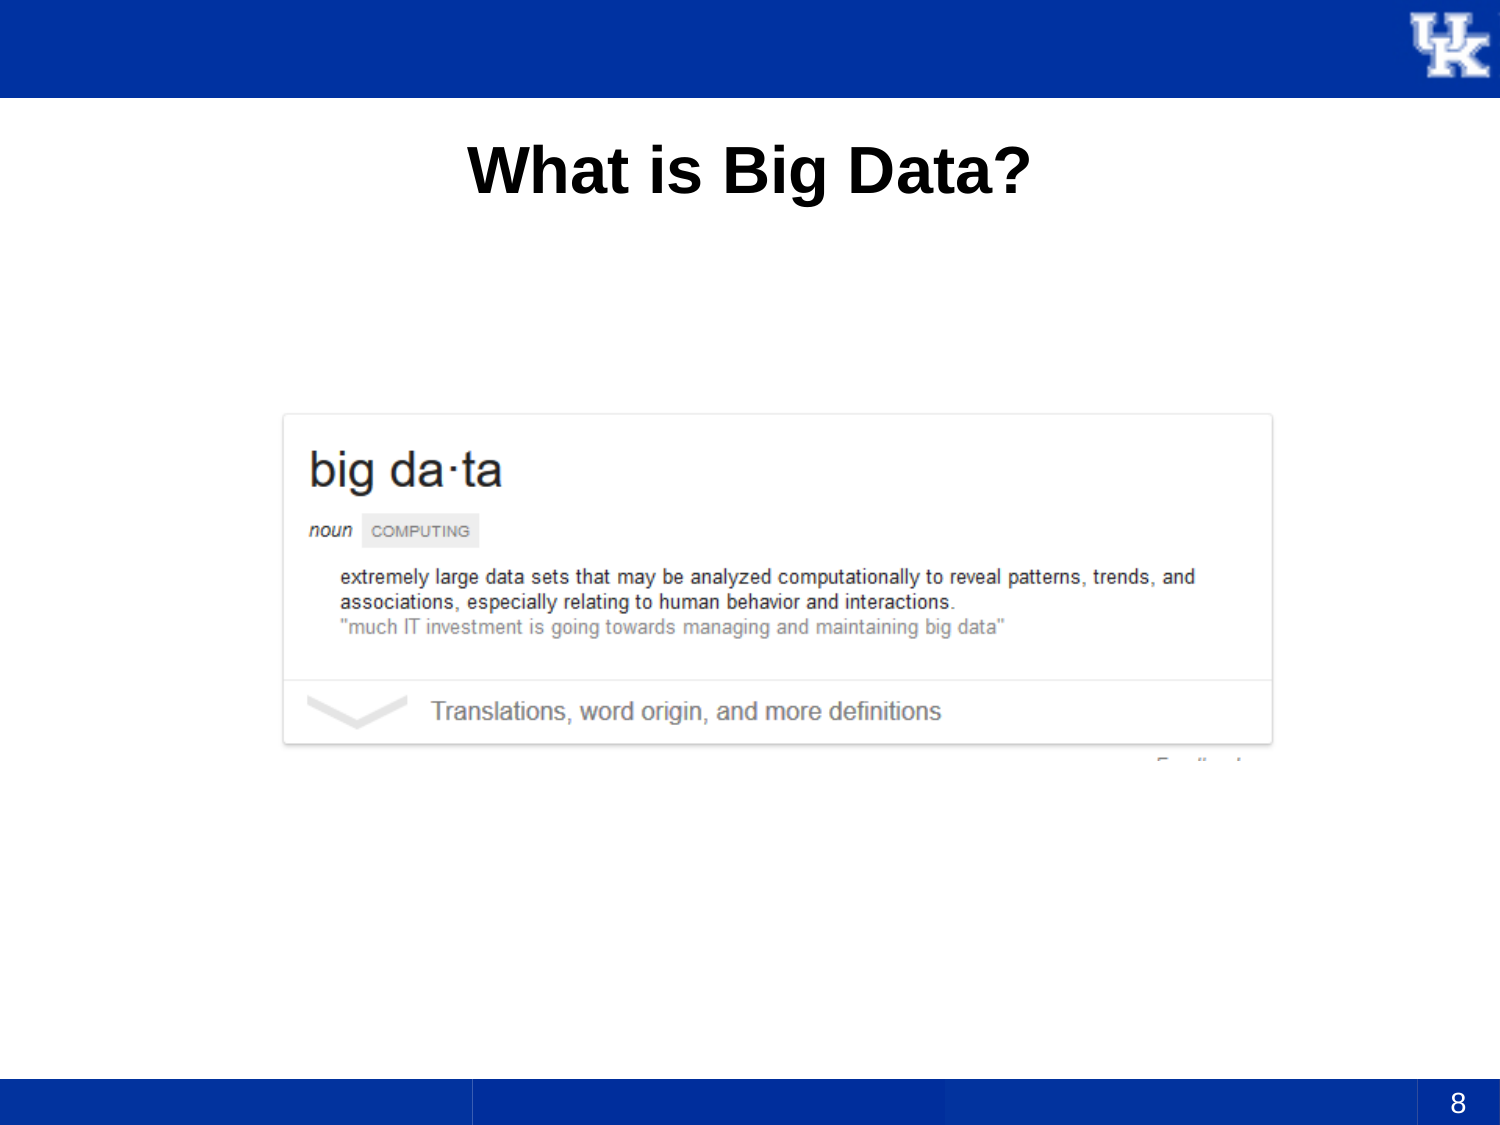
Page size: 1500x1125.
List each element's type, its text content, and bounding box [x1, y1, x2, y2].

title What is Big Data? [53, 119, 1448, 209]
slide_number 8 [1417, 1079, 1500, 1125]
picture [0, 0, 1500, 98]
picture [269, 404, 1283, 761]
